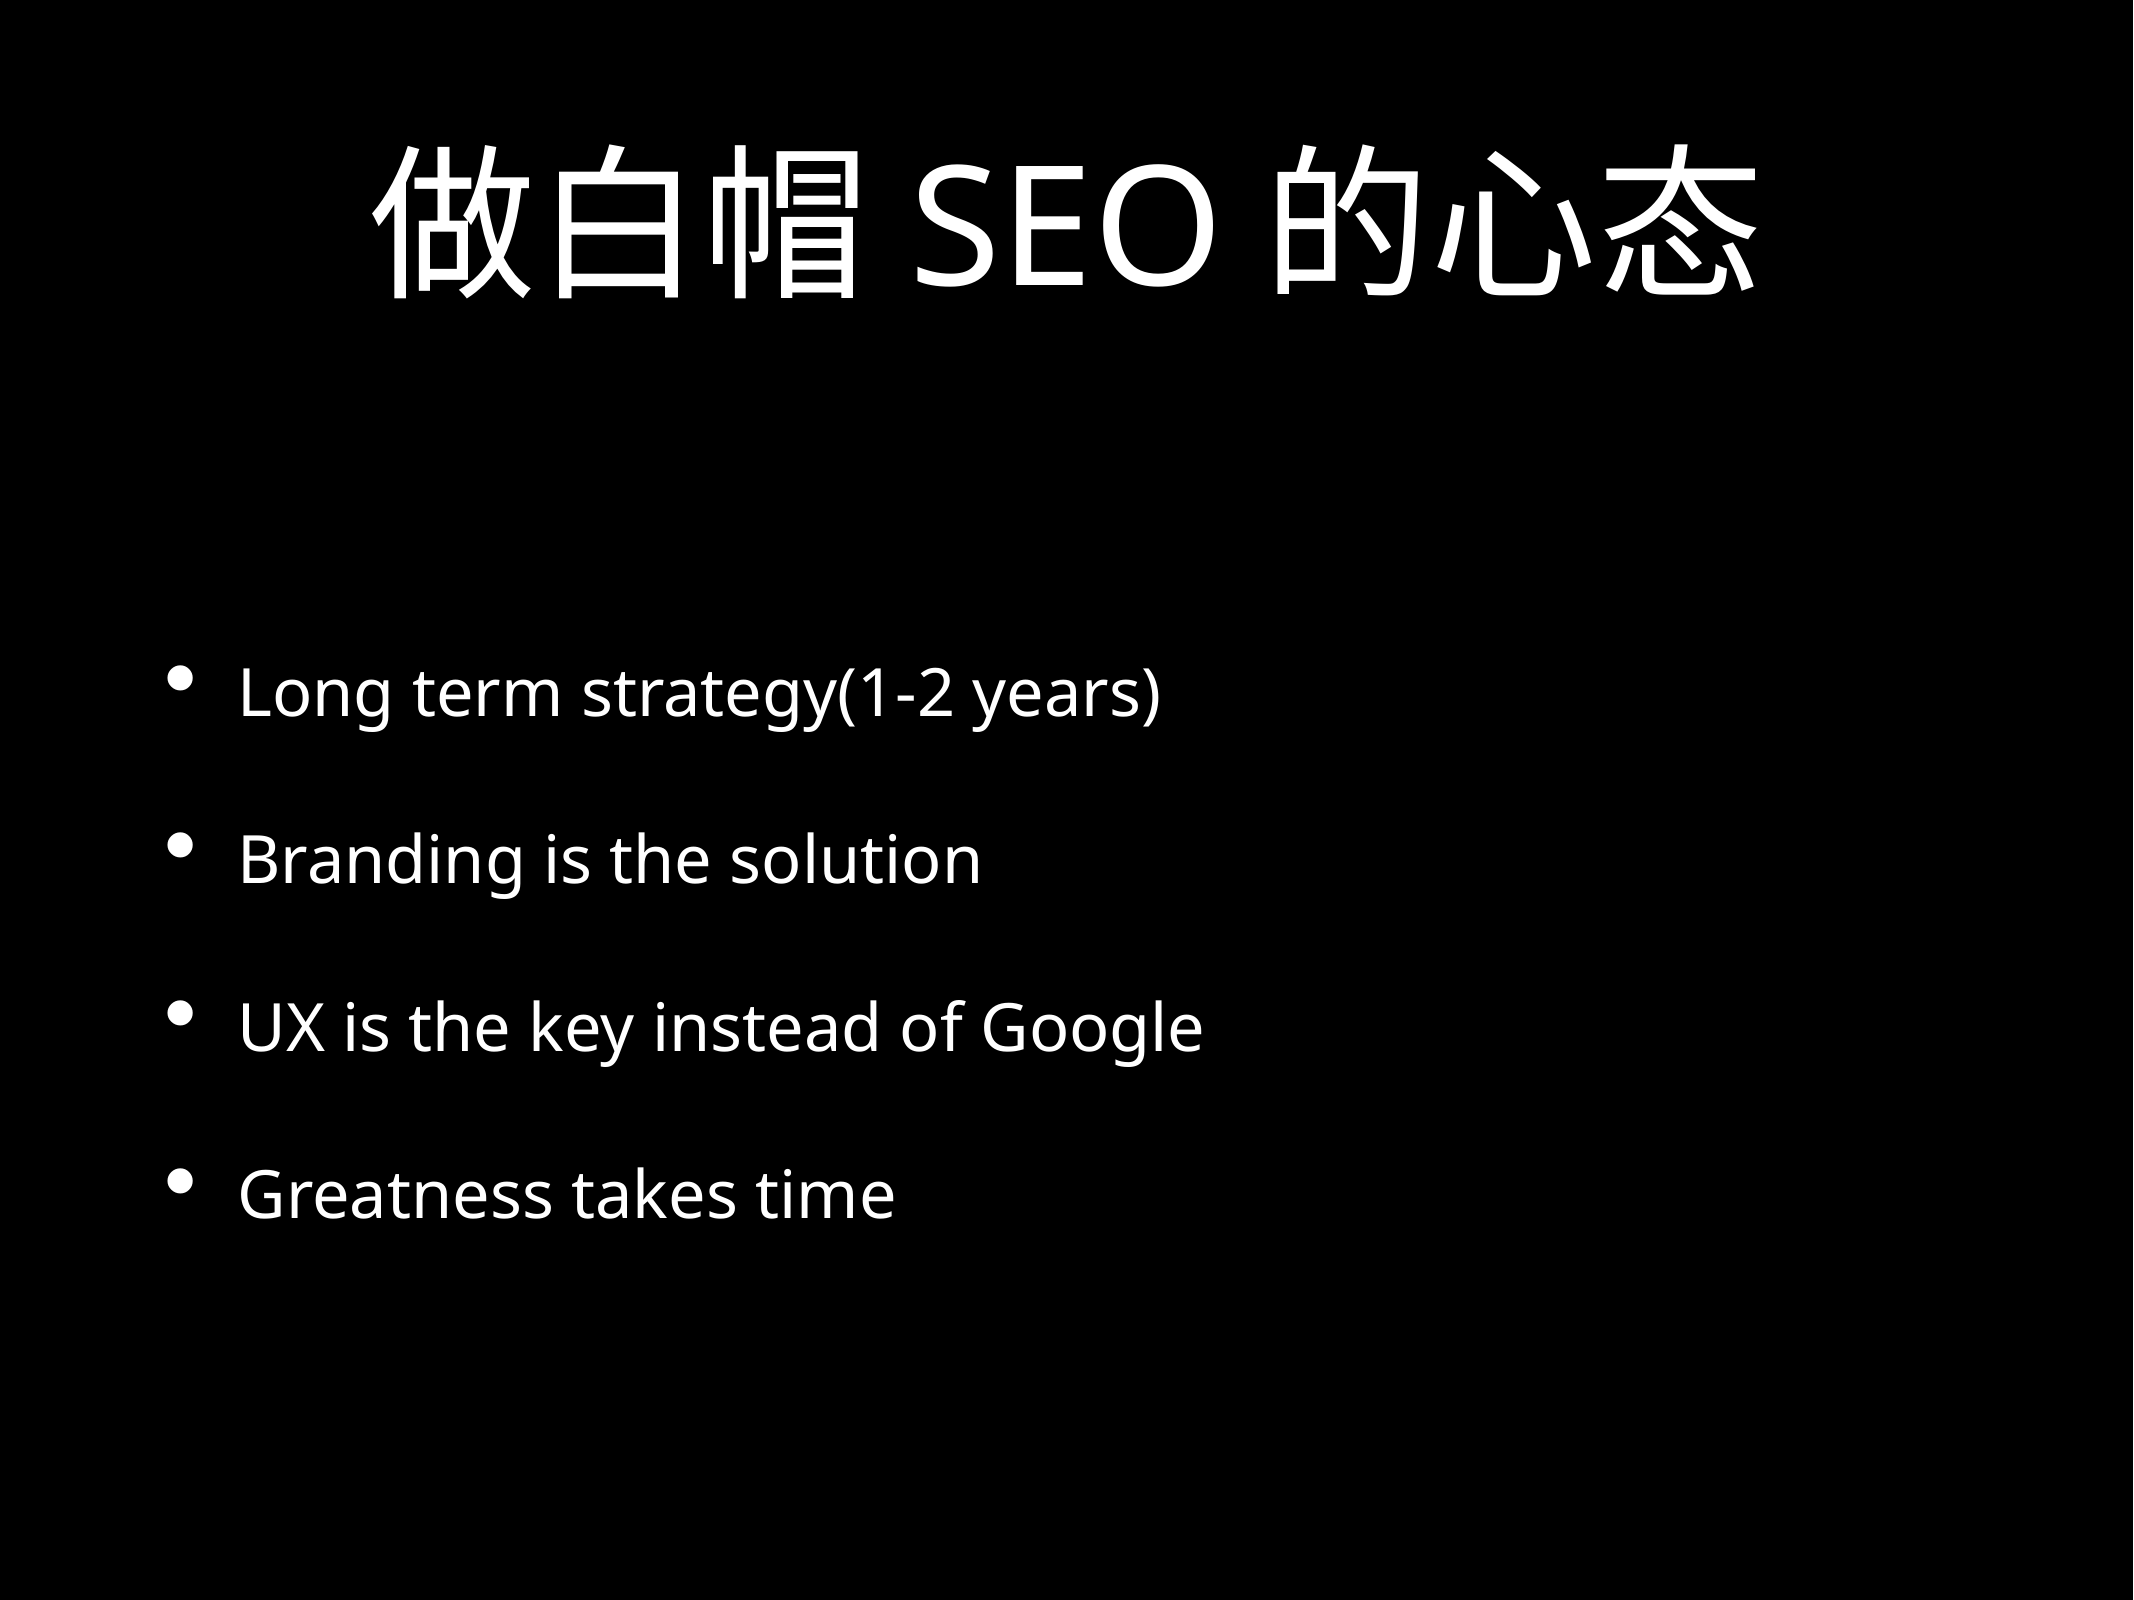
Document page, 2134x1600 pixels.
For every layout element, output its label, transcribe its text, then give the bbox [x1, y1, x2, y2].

list Long term strategy(1-2 years) Branding is the solution UX is the key instead of Google Greatness takes time [155, 424, 1978, 1457]
title 做白帽SEO的心态 [155, 41, 1978, 397]
